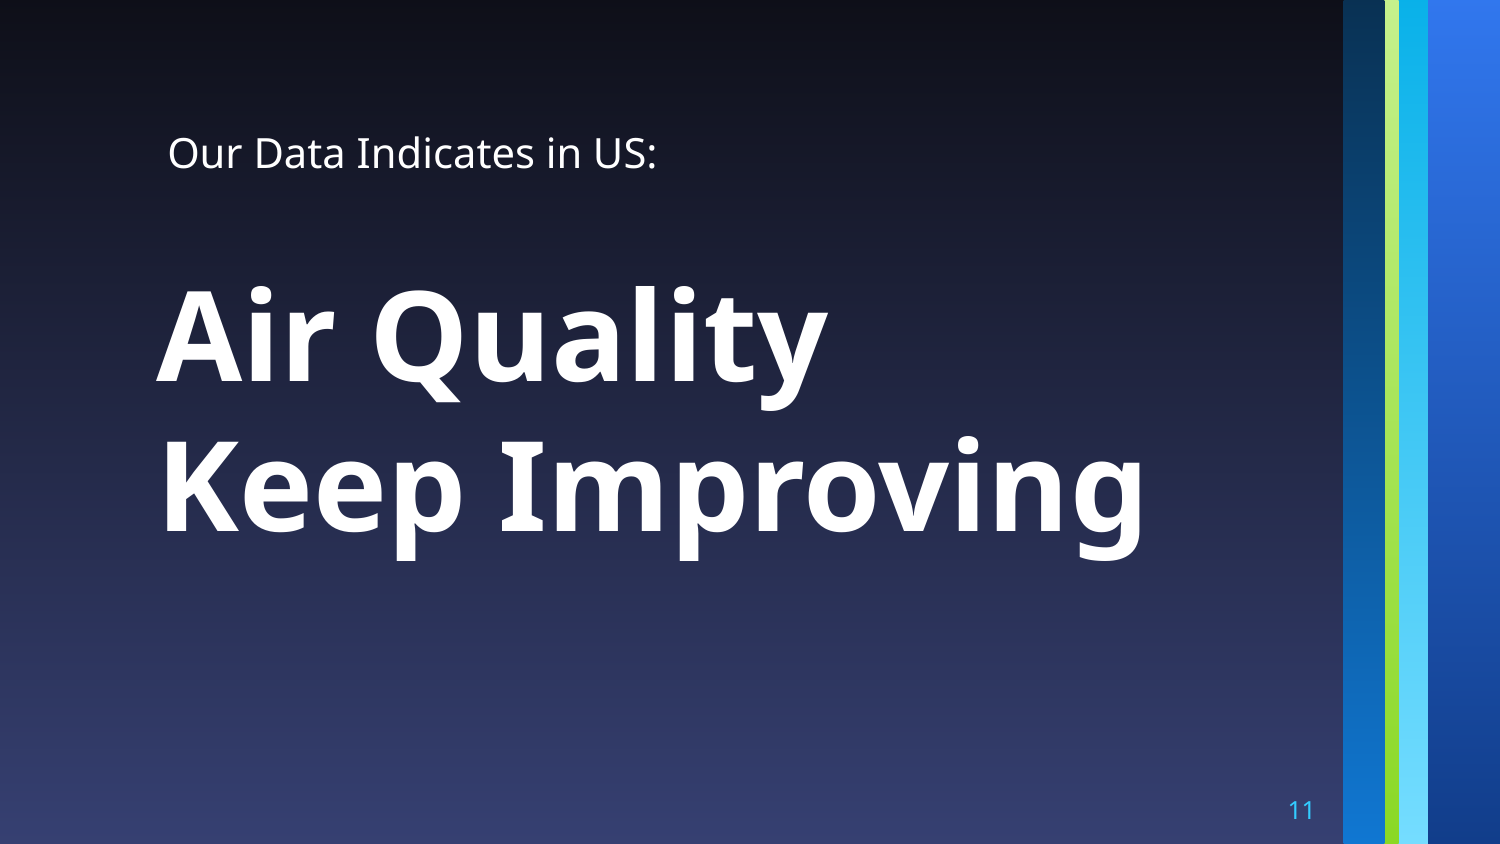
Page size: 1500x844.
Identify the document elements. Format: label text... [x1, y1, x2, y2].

title Air Quality Keep Improving [141, 380, 1215, 572]
subtitle Our Data Indicates in US: [152, 111, 926, 241]
slide_number 11 [1241, 779, 1332, 844]
